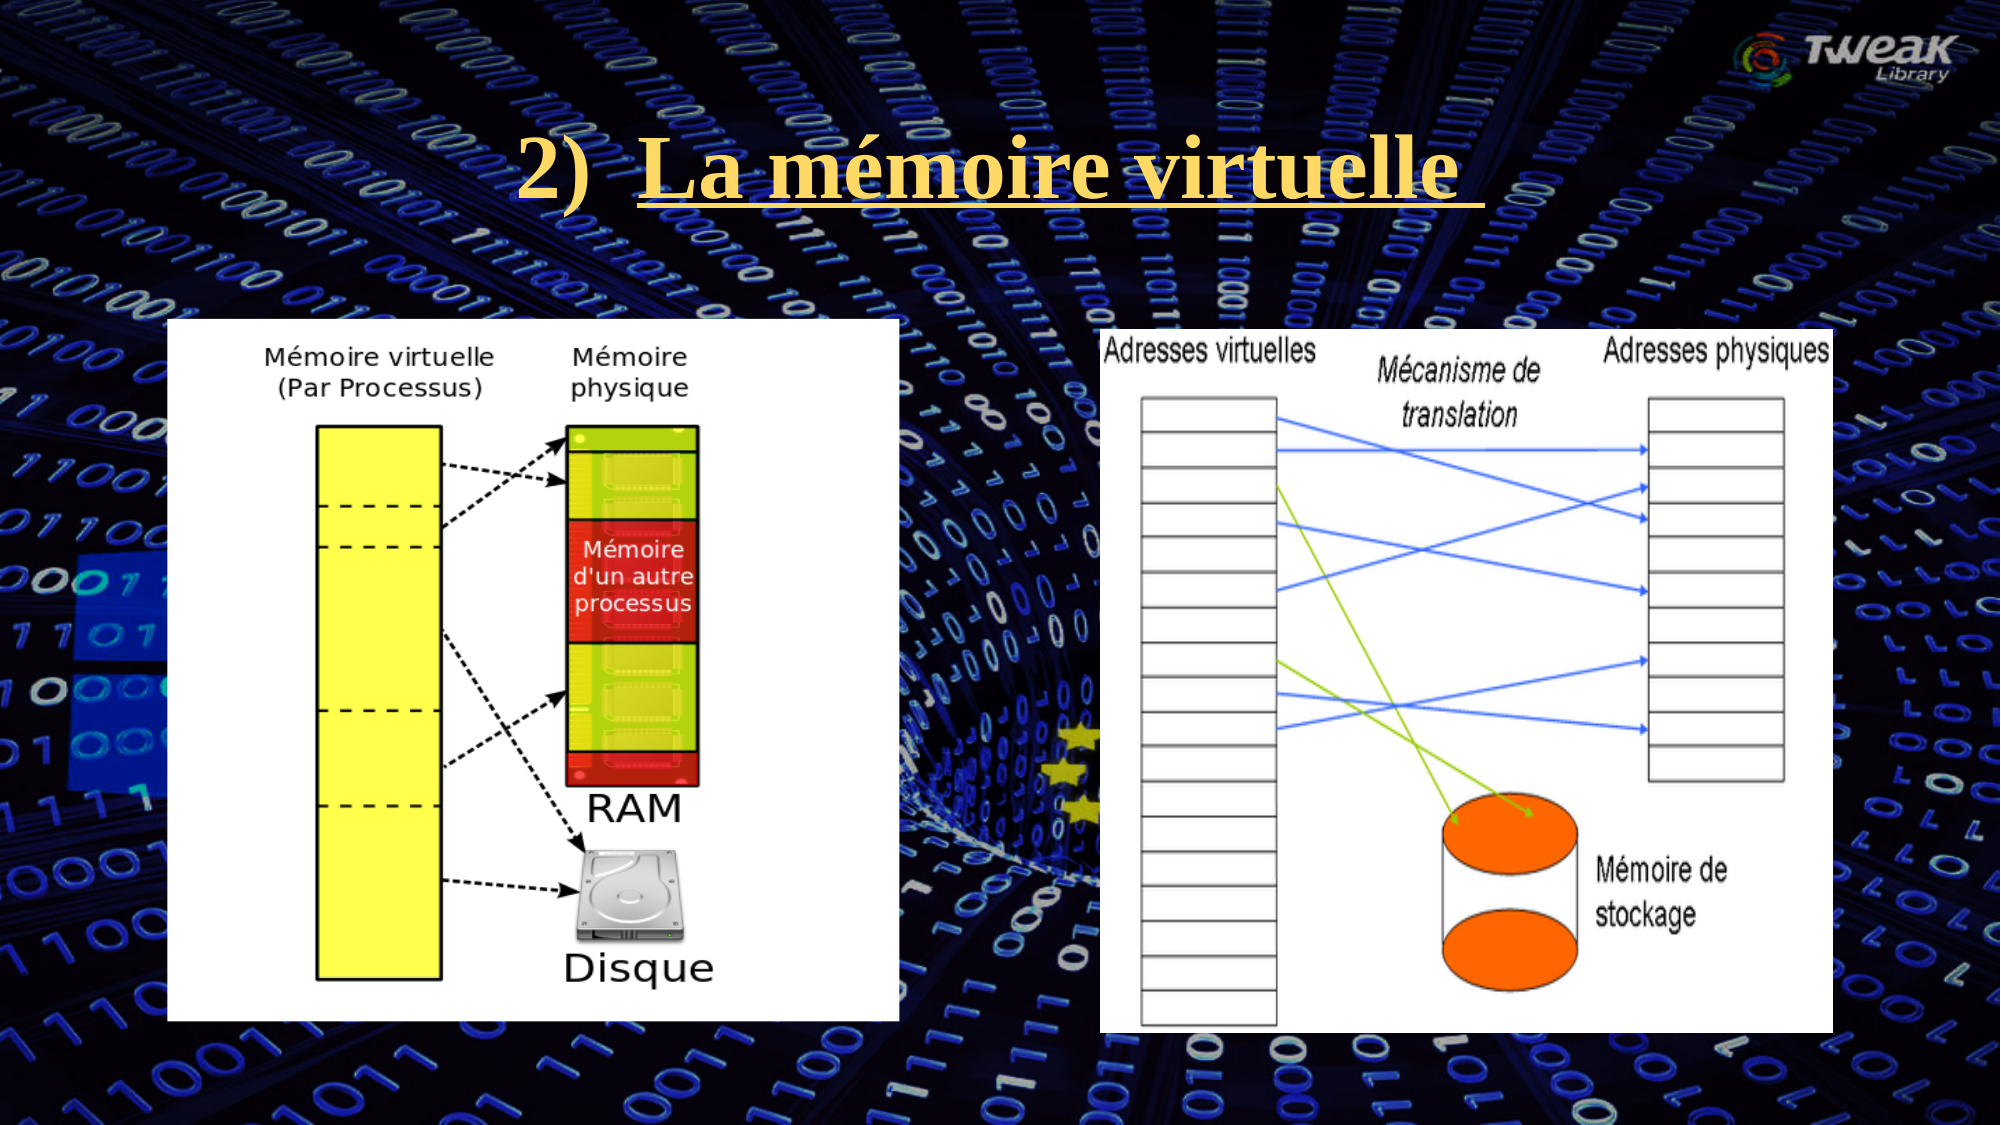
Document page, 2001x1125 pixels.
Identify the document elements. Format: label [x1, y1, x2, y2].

list [265, 329, 717, 996]
picture [0, 0, 2000, 1125]
